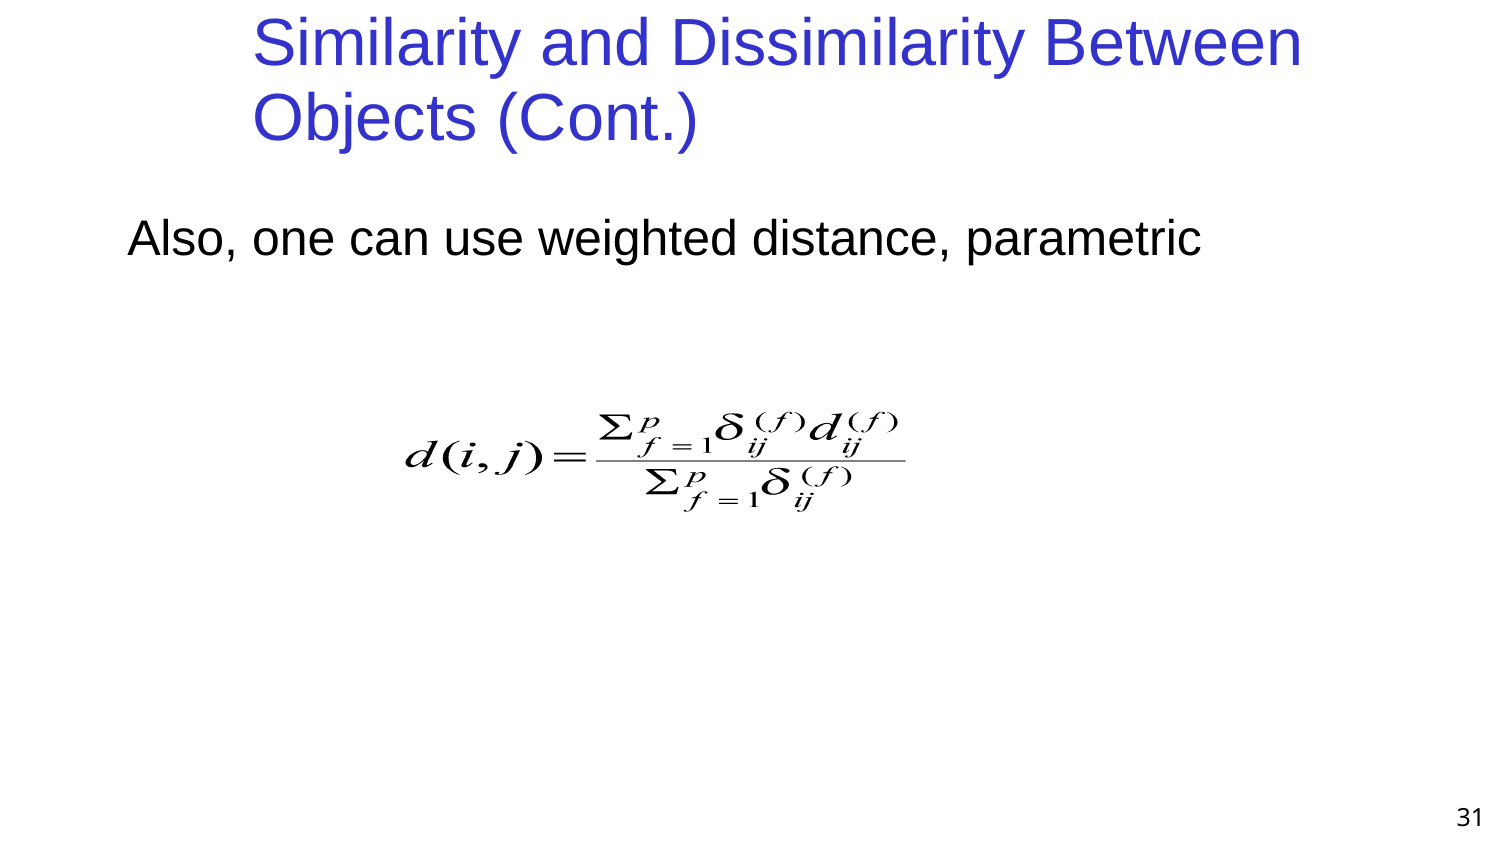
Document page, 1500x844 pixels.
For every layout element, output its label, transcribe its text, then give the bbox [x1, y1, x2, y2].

text_box Similarity and Dissimilarity Between Objects (Cont.) [237, 39, 1450, 163]
text_box ‹#› [1187, 809, 1500, 844]
picture [399, 405, 914, 516]
text_box Also, one can use weighted distance, parametric [112, 196, 1425, 255]
